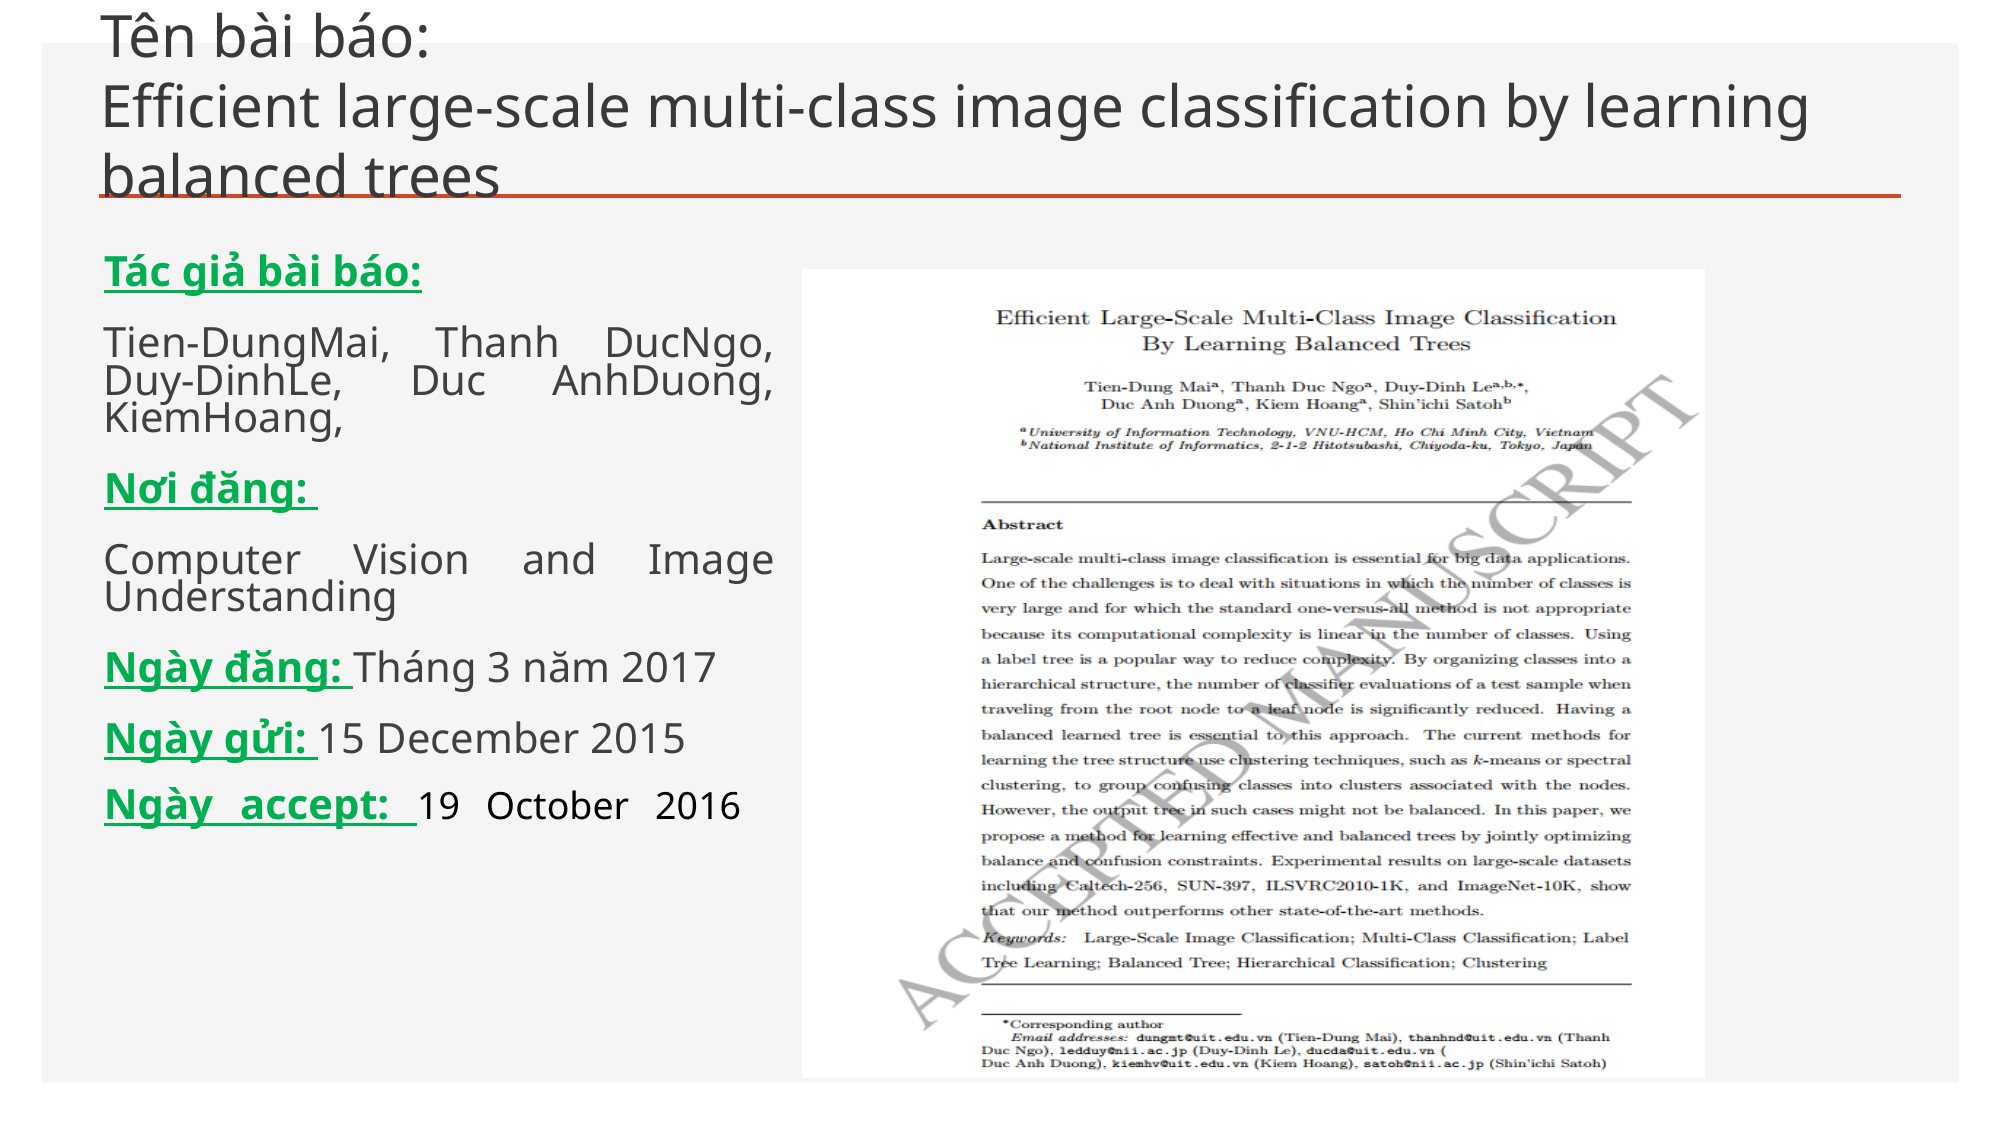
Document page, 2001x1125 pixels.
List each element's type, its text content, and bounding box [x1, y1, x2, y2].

title Tên bài báo: Efficient large-scale multi-class image classification by learning balanced trees [85, 73, 1903, 218]
text_box Tác giả bài báo: Tien-DungMai, Thanh DucNgo, Duy-DinhLe, Duc AnhDuong, KiemHoang, Nơi đăng: Computer Vision and Image Understanding Ngày đăng: Tháng 3 năm 2017 Ngày gửi: 15 December 2015 Ngày accept: 19 October 2016 [88, 250, 790, 886]
picture [802, 269, 1705, 1078]
